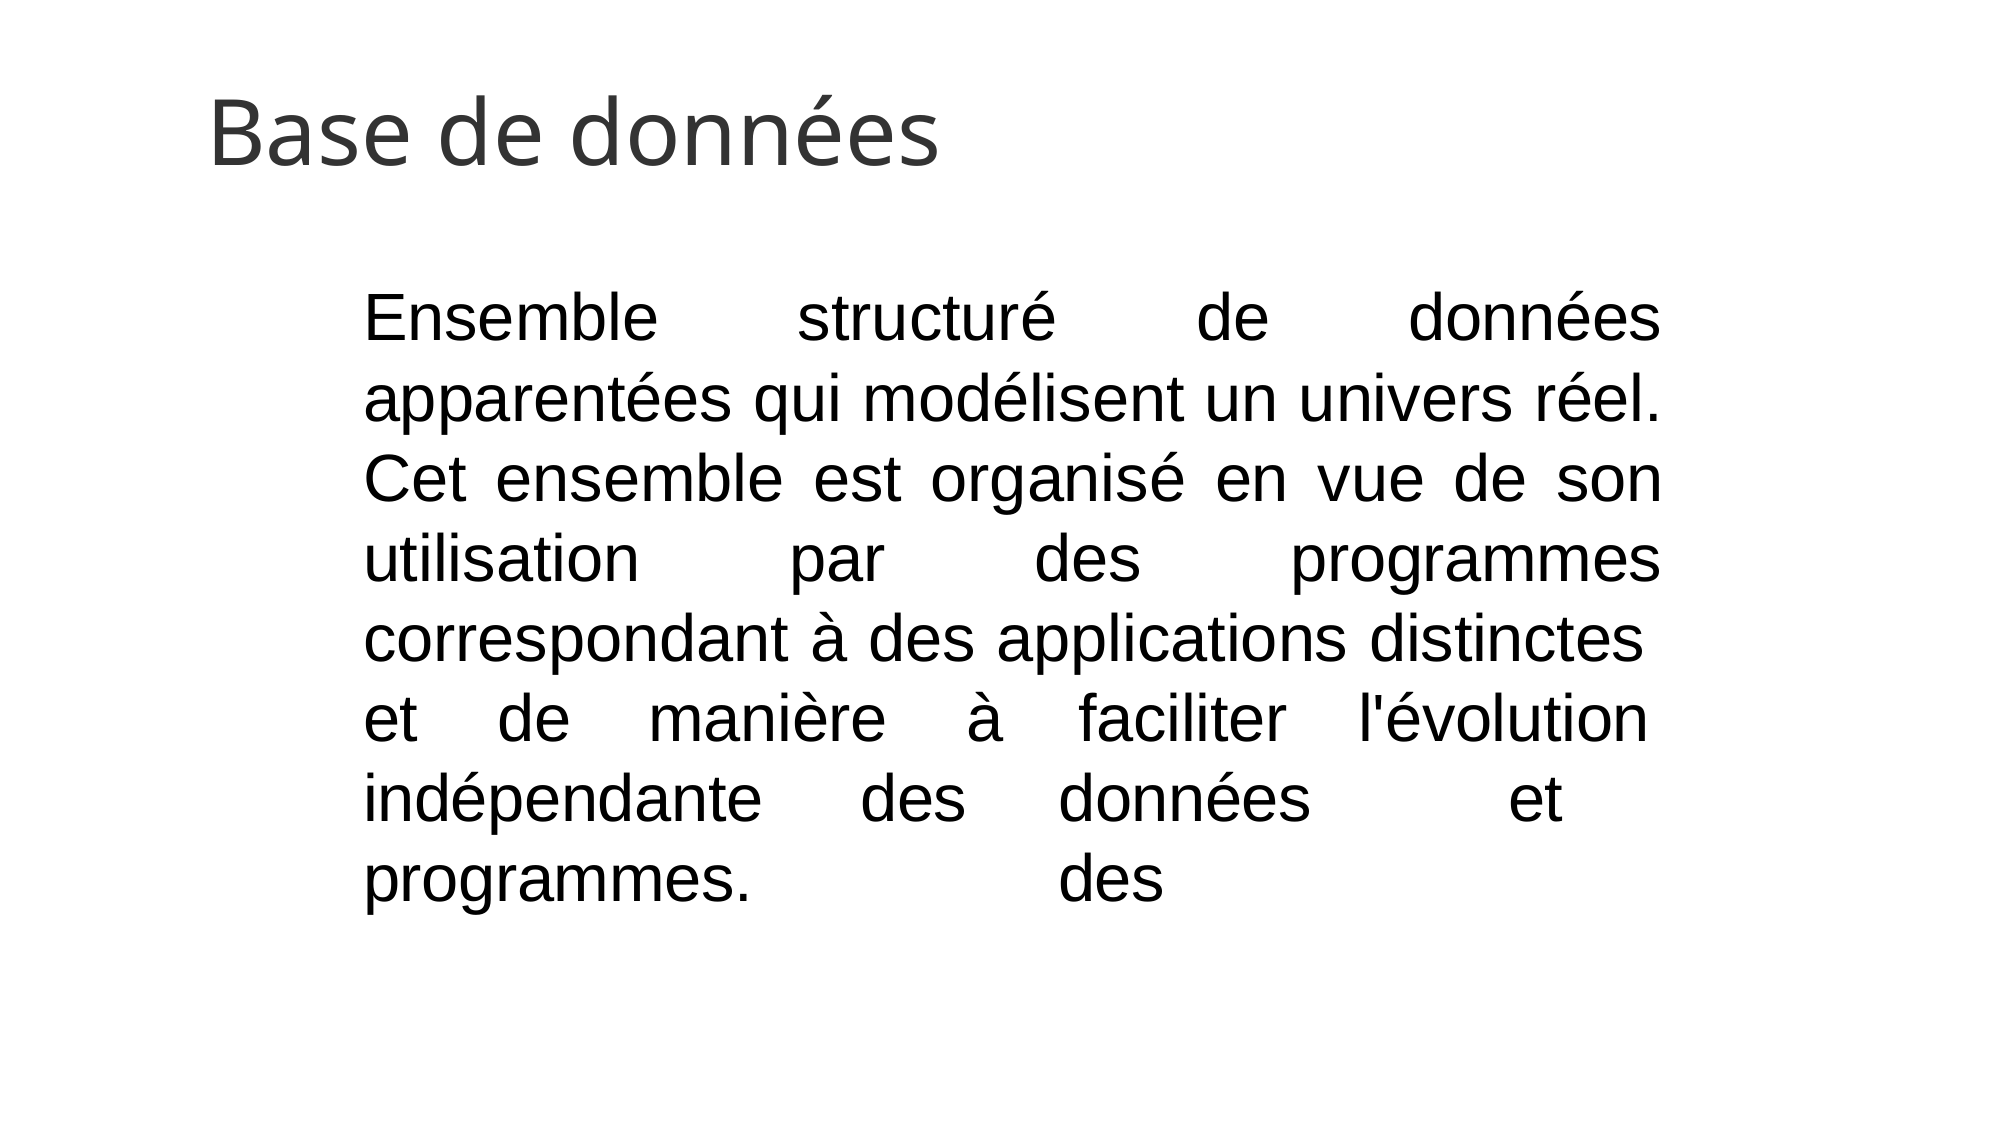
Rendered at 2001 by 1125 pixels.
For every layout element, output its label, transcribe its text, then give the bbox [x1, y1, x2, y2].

text_box faciliter l'évolution données et des [1056, 672, 1664, 916]
title Base de données [154, 0, 1883, 223]
text_box et de manière à indépendante des programmes. [361, 672, 1004, 916]
text_box Ensemble structuré de données apparentées qui modélisent un univers réel. Cet ensemble est organisé en vue de son utilisation par des programmes correspondant à des applications distinctes [361, 272, 1664, 675]
